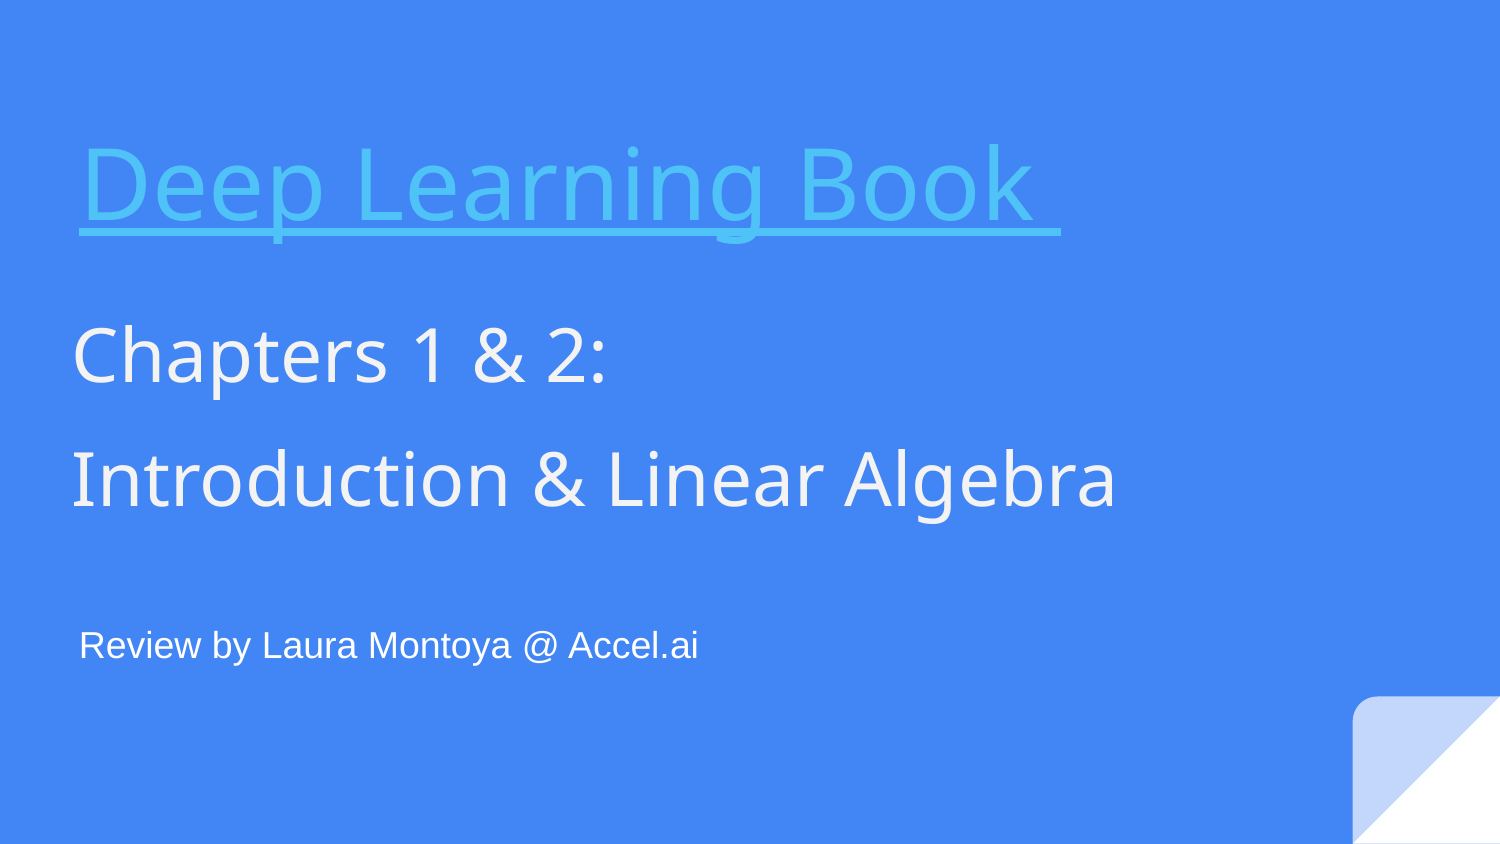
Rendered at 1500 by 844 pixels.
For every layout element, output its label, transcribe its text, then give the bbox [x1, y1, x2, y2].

text_box Review by Laura Montoya @ Accel.ai [64, 605, 946, 706]
subtitle Chapters 1 & 2: Introduction & Linear Algebra [56, 292, 1406, 364]
title Deep Learning Book [64, 118, 1413, 272]
